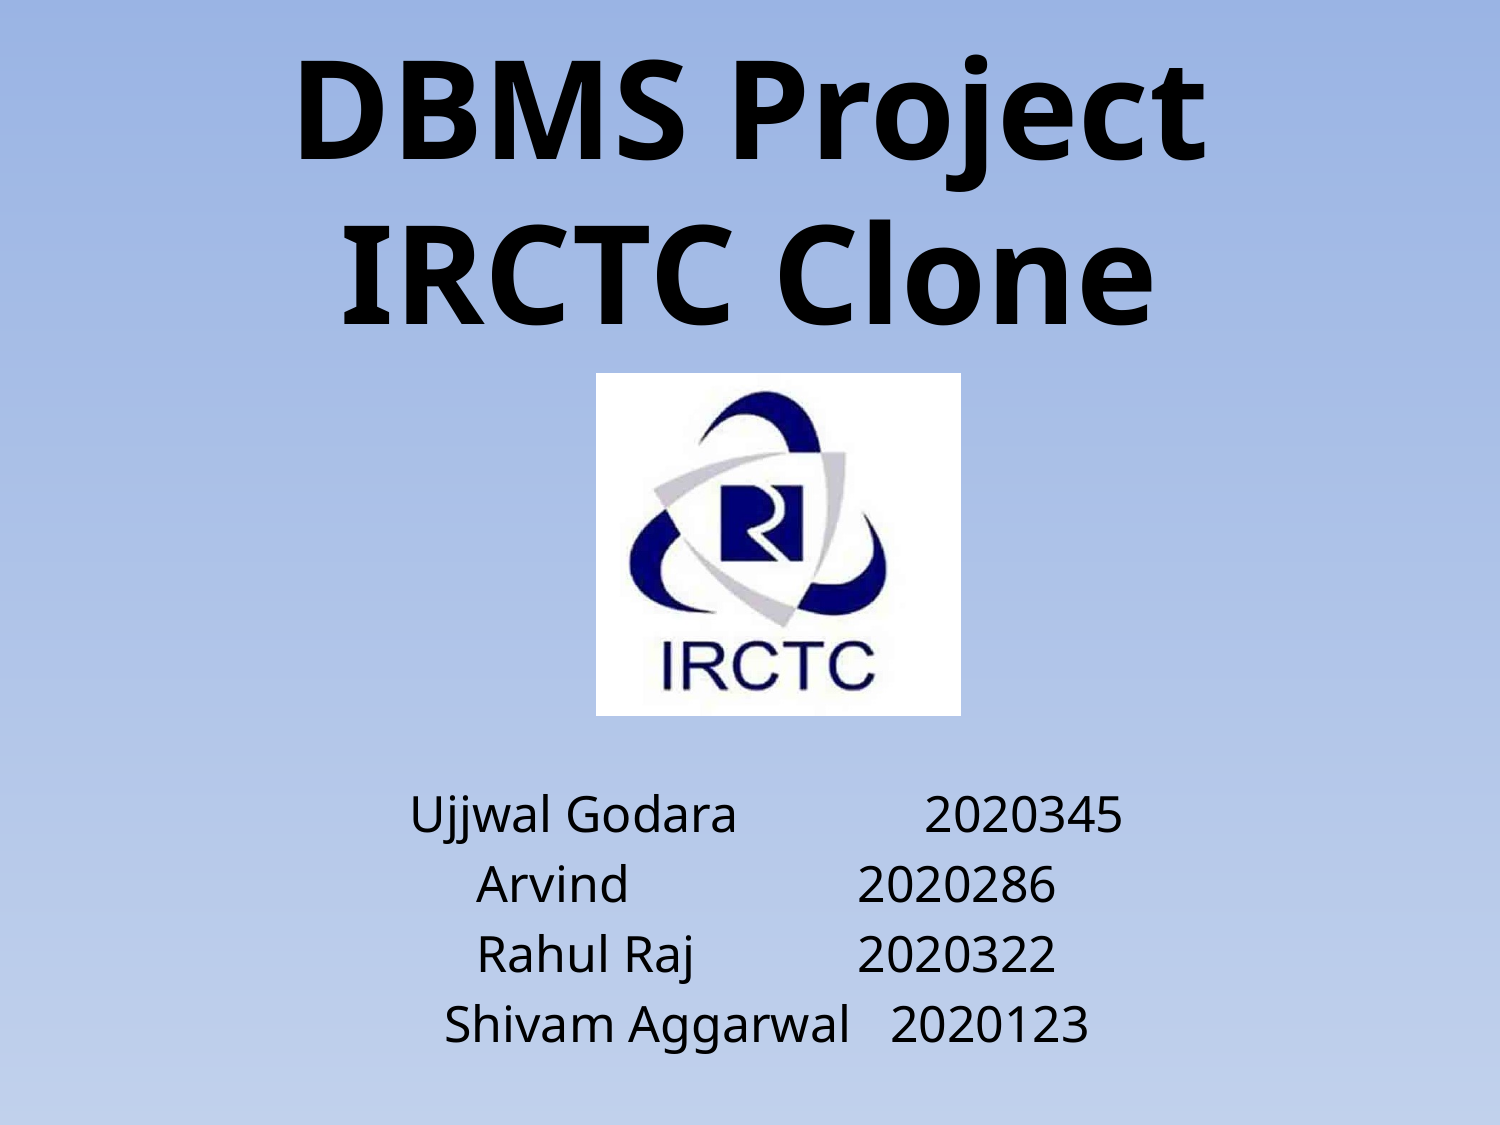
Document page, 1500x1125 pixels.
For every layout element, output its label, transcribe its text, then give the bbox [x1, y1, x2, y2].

subtitle Ujjwal Godara 2020345 Arvind 2020286 Rahul Raj 2020322 Shivam Aggarwal 2020123 [242, 775, 1293, 1063]
picture [596, 373, 961, 717]
title DBMS Project IRCTC Clone [112, 66, 1388, 308]
